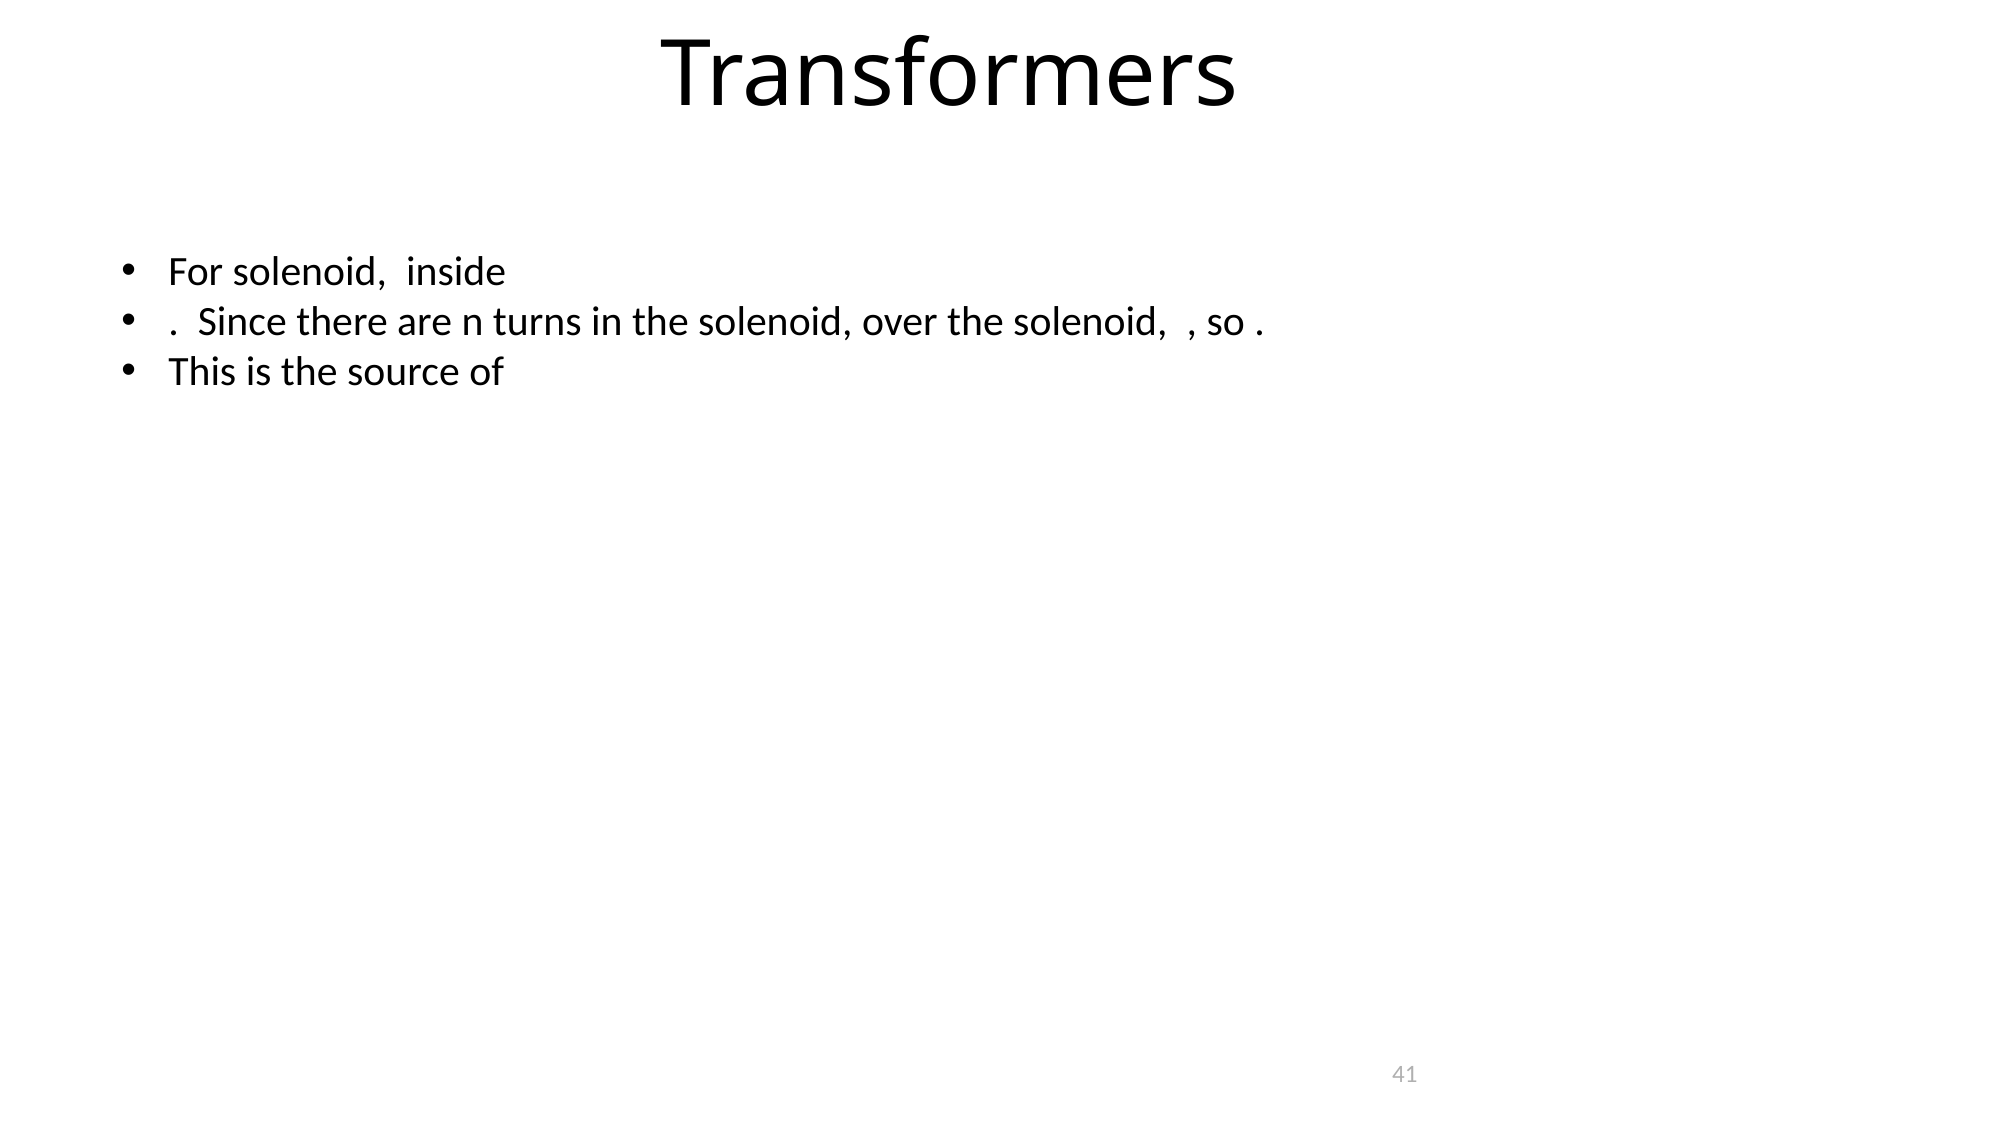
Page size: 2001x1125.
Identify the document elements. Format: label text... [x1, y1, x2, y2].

text_box Transformers [33, 13, 1867, 124]
slide_number 41 [1074, 738, 1425, 1125]
